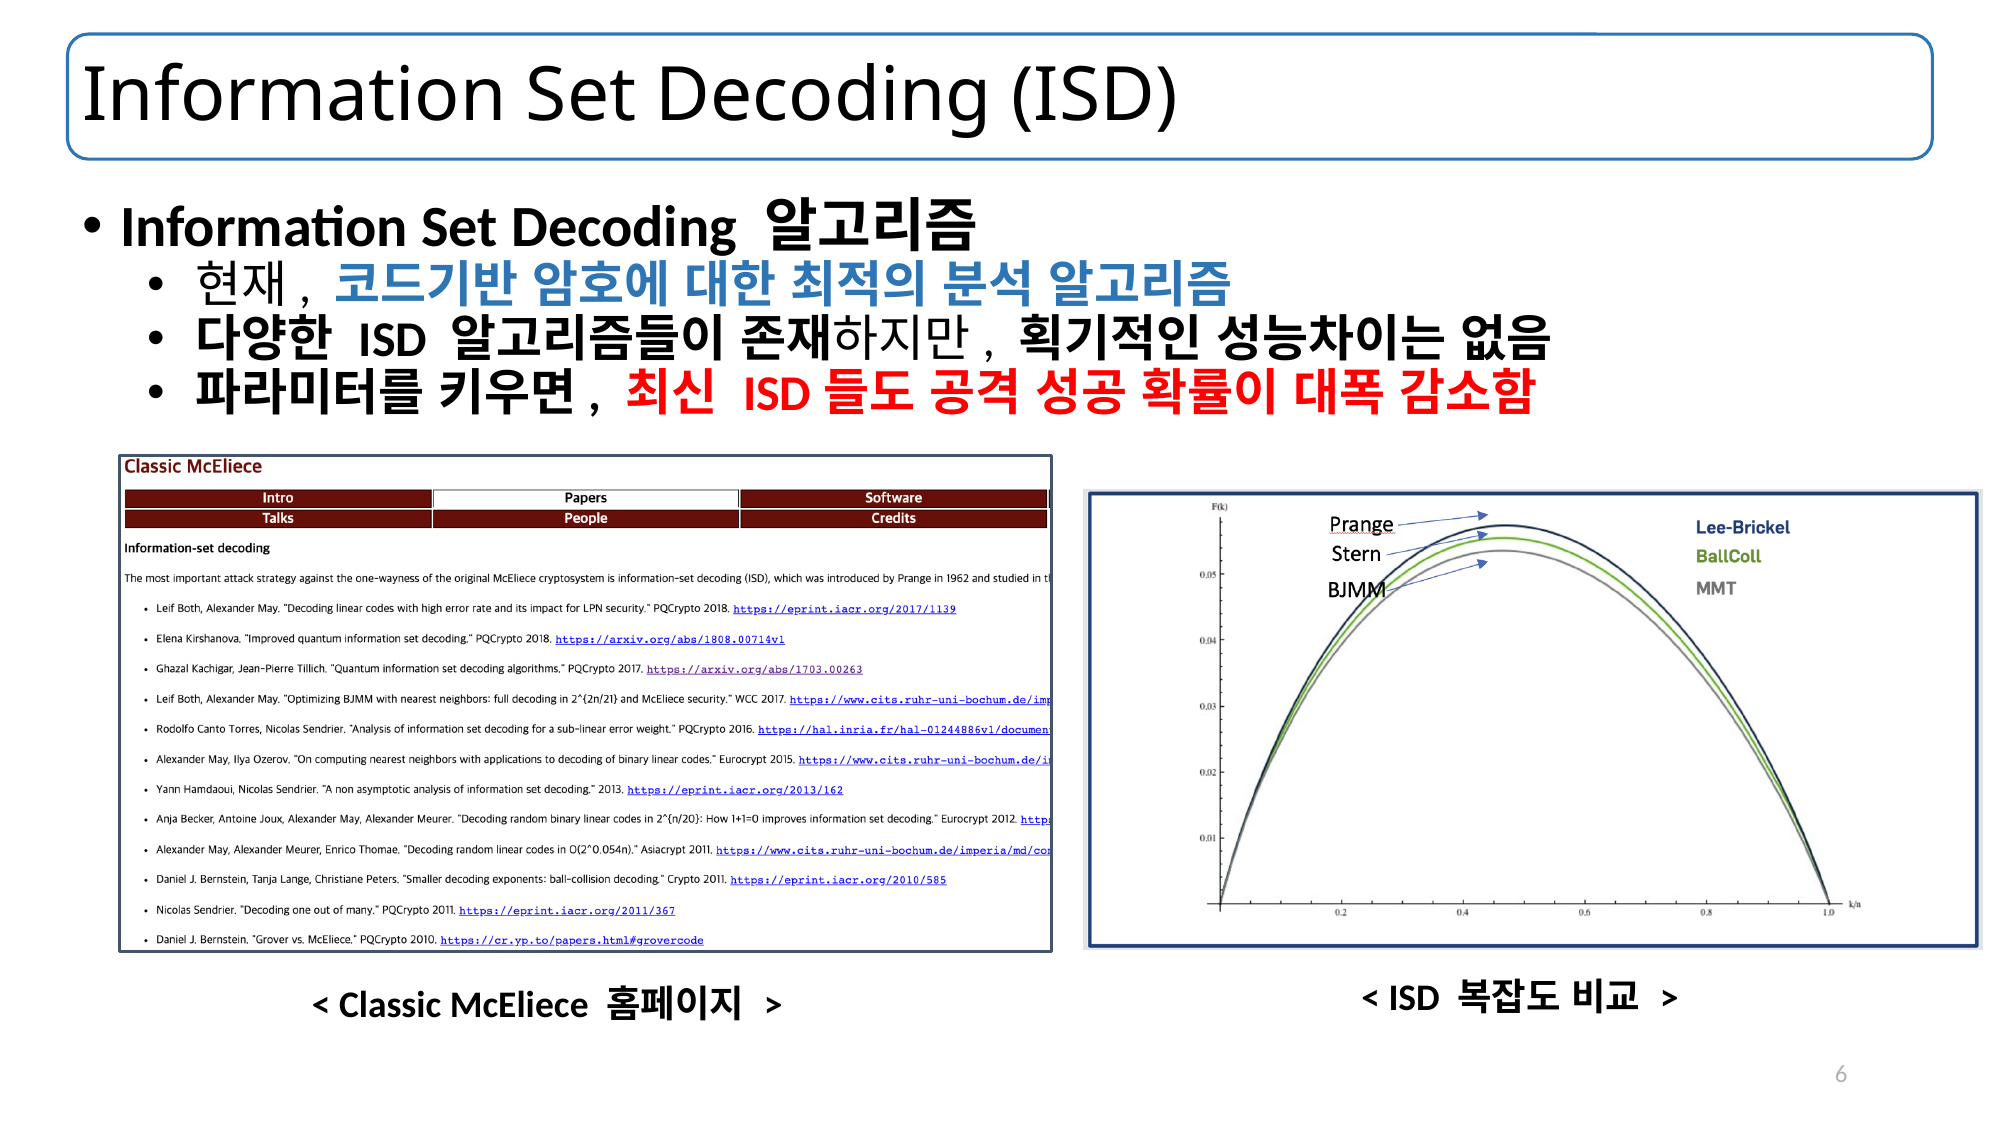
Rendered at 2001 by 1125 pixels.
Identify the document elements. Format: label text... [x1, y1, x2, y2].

picture [1082, 489, 1983, 950]
slide_number 6 [1412, 1042, 1863, 1103]
list Information Set Decoding 알고리즘 현재, 코드기반 암호에 대한 최적의 분석 알고리즘 다양한 ISD 알고리즘들이 존재하지만, 획기적인 성능차이는 없음 파라미터를 키우면, 최신 ISD들도 공격 성공 확률이 대폭 감소함 [67, 189, 2000, 1109]
picture [121, 456, 1050, 950]
text_box < Classic McEliece 홈페이지 > [296, 964, 875, 1040]
title Information Set Decoding (ISD) [67, 34, 1933, 160]
text_box < ISD 복잡도 비교 > [1346, 957, 1924, 1033]
